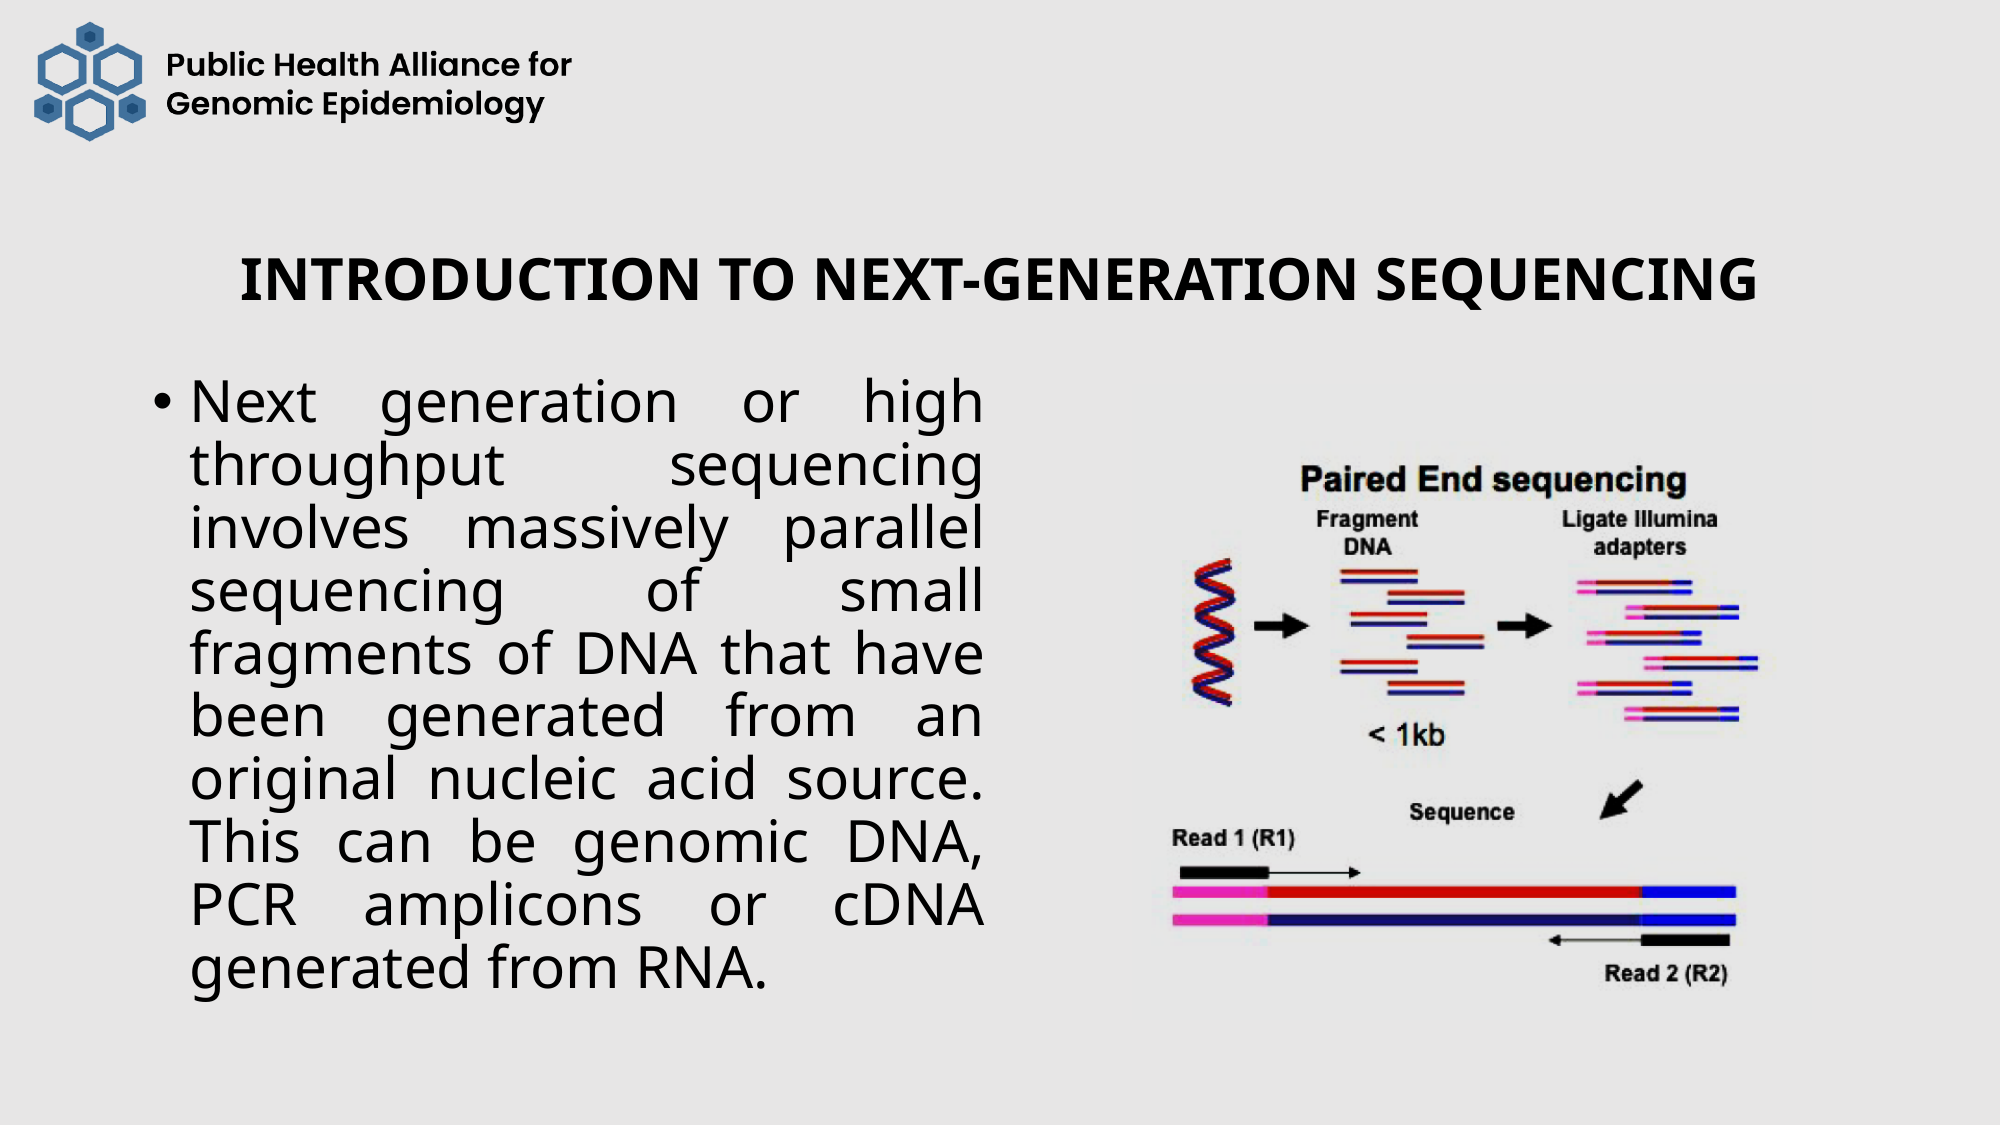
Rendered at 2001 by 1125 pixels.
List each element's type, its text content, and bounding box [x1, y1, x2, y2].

list Next generation or high throughput sequencing involves massively parallel sequencing of small fragments of DNA that have been generated from an original nucleic acid source. This can be genomic DNA, PCR amplicons or cDNA generated from RNA. [137, 365, 1000, 1014]
picture [32, 19, 588, 144]
picture [1132, 384, 1812, 1020]
title INTRODUCTION TO NEXT-GENERATION SEQUENCING [137, 173, 1863, 391]
